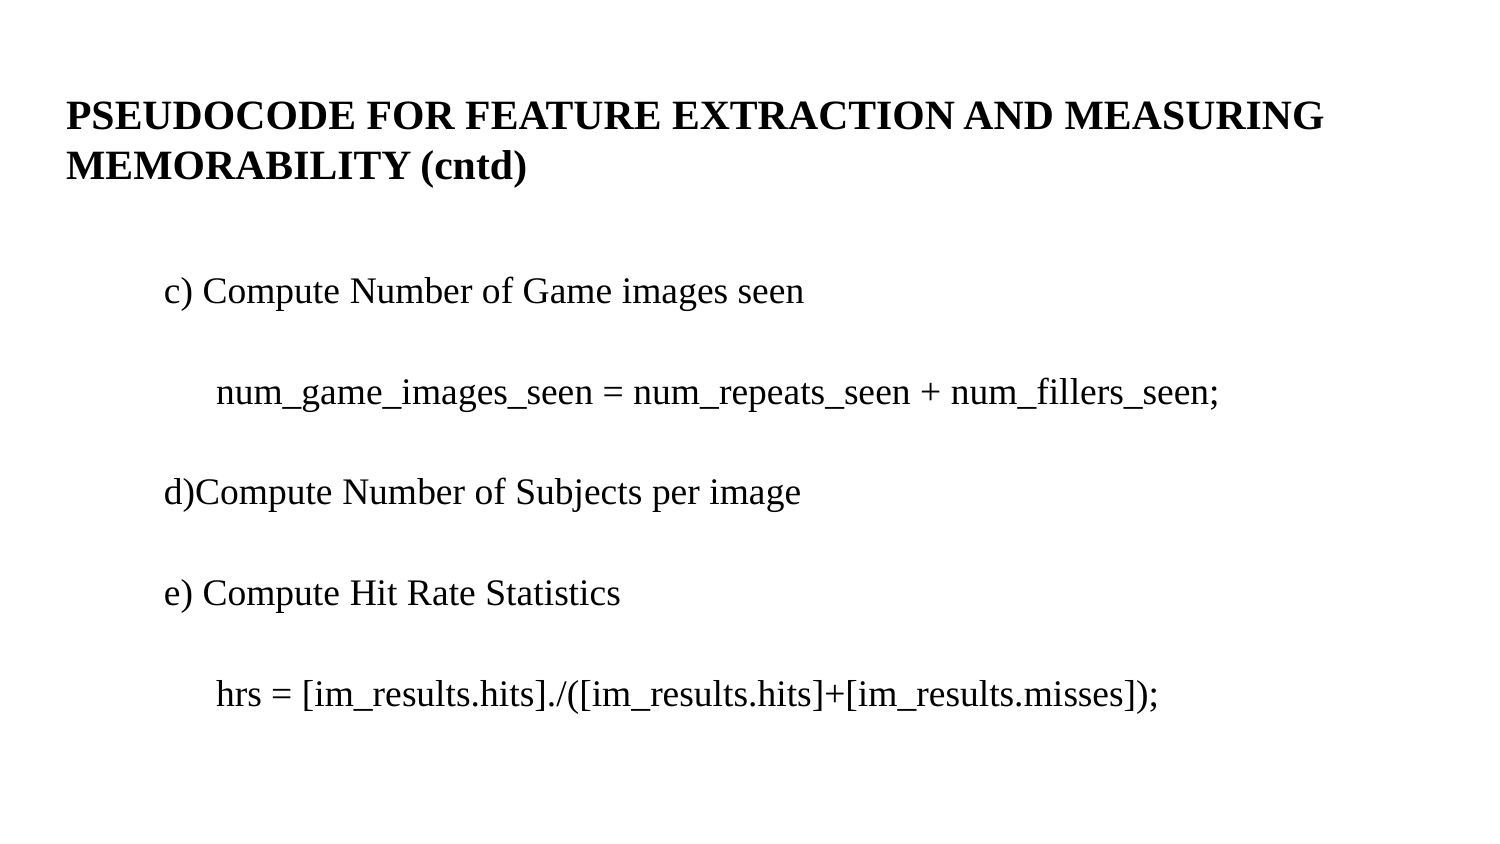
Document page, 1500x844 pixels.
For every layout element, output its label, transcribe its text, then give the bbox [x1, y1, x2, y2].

list c) Compute Number of Game images seen num_game_images_seen = num_repeats_seen + num_fillers_seen; d)Compute Number of Subjects per image e) Compute Hit Rate Statistics hrs = [im_results.hits]./([im_results.hits]+[im_results.misses]); [51, 228, 1449, 819]
title PSEUDOCODE FOR FEATURE EXTRACTION AND MEASURING MEMORABILITY (cntd) [51, 72, 1449, 167]
